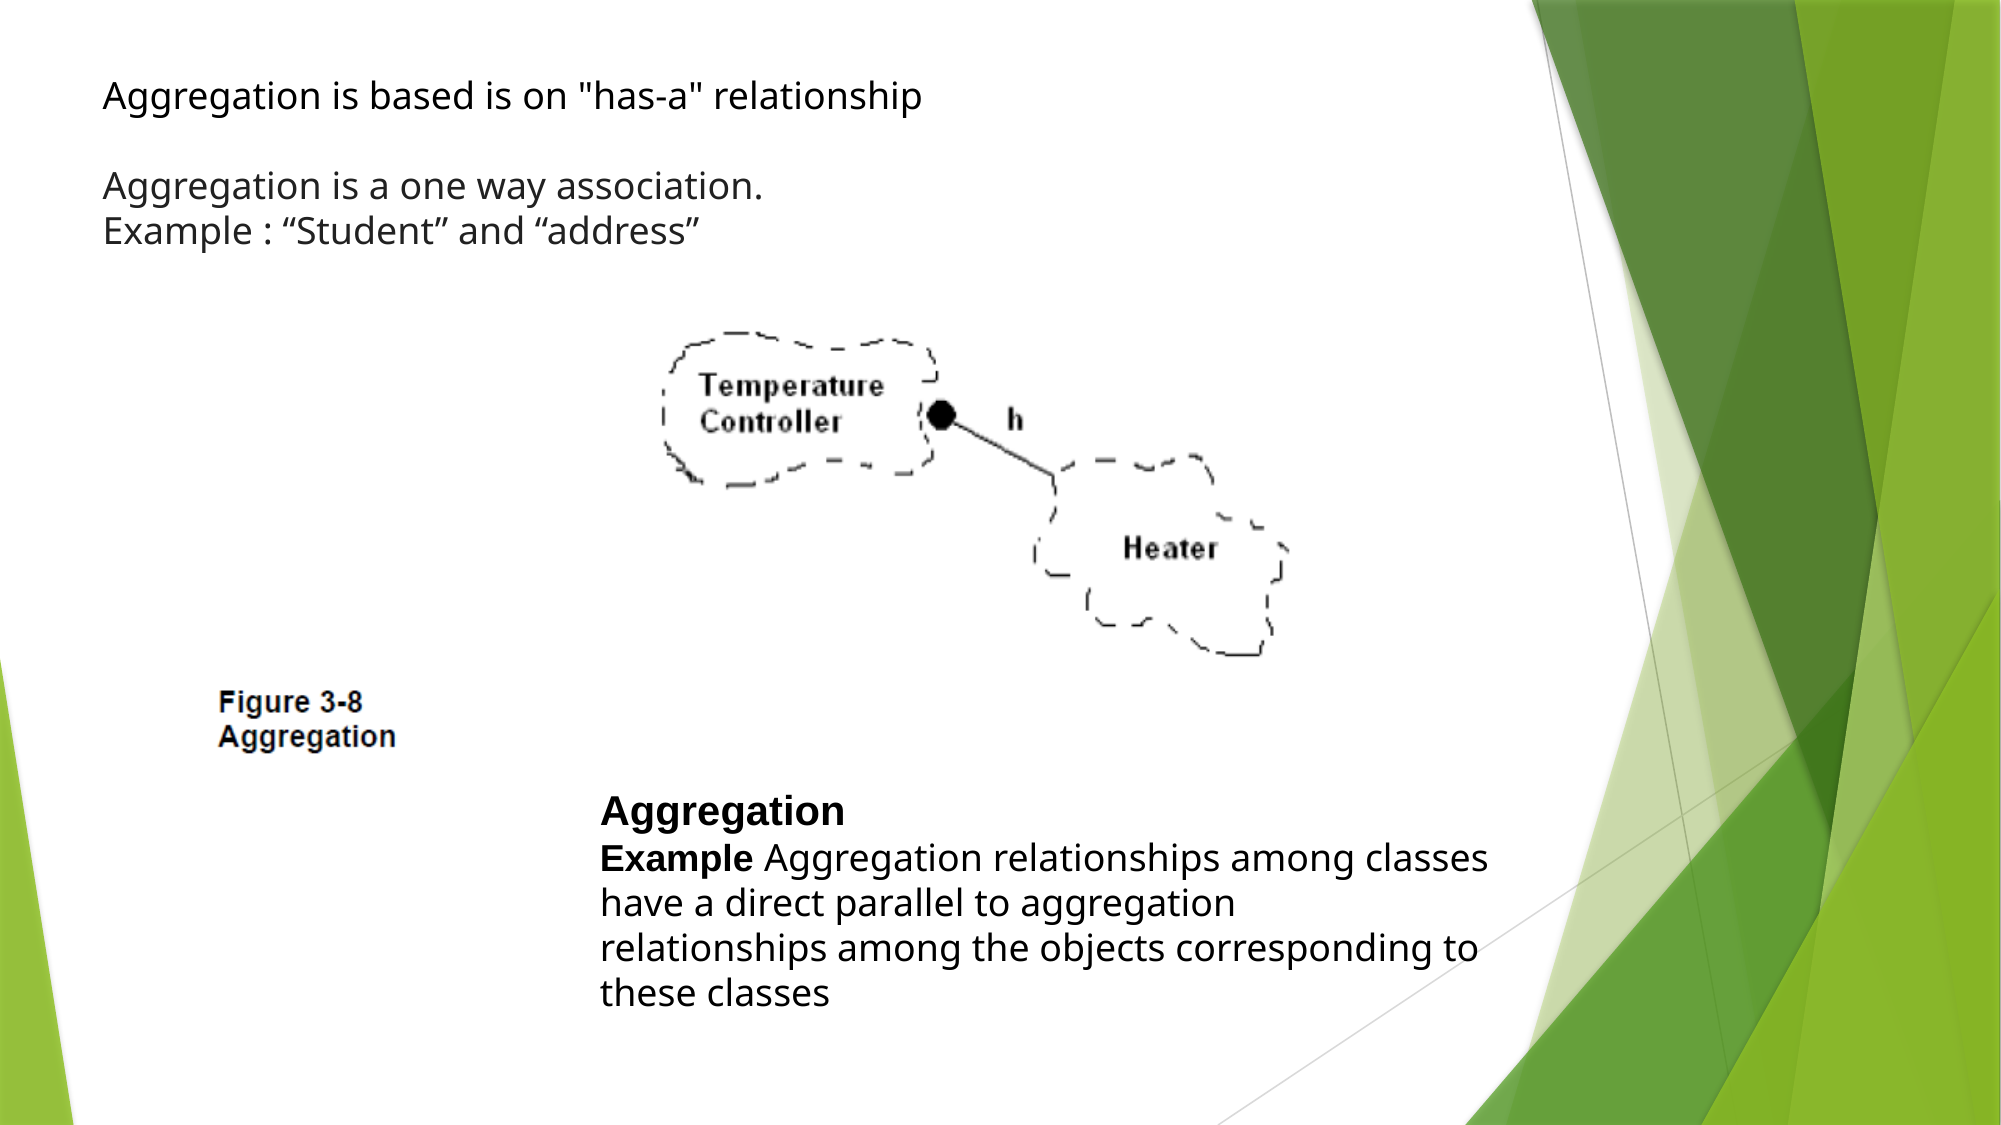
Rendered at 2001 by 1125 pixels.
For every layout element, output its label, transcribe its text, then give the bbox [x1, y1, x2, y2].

picture [200, 306, 1499, 777]
text_box Aggregation Example Aggregation relationships among classes have a direct parallel to aggregation relationships among the objects corresponding to these classes [584, 776, 1585, 1022]
text_box Aggregation is based is on "has-a" relationship Aggregation is a one way association. Example : “Student” and “address” [87, 64, 1088, 350]
